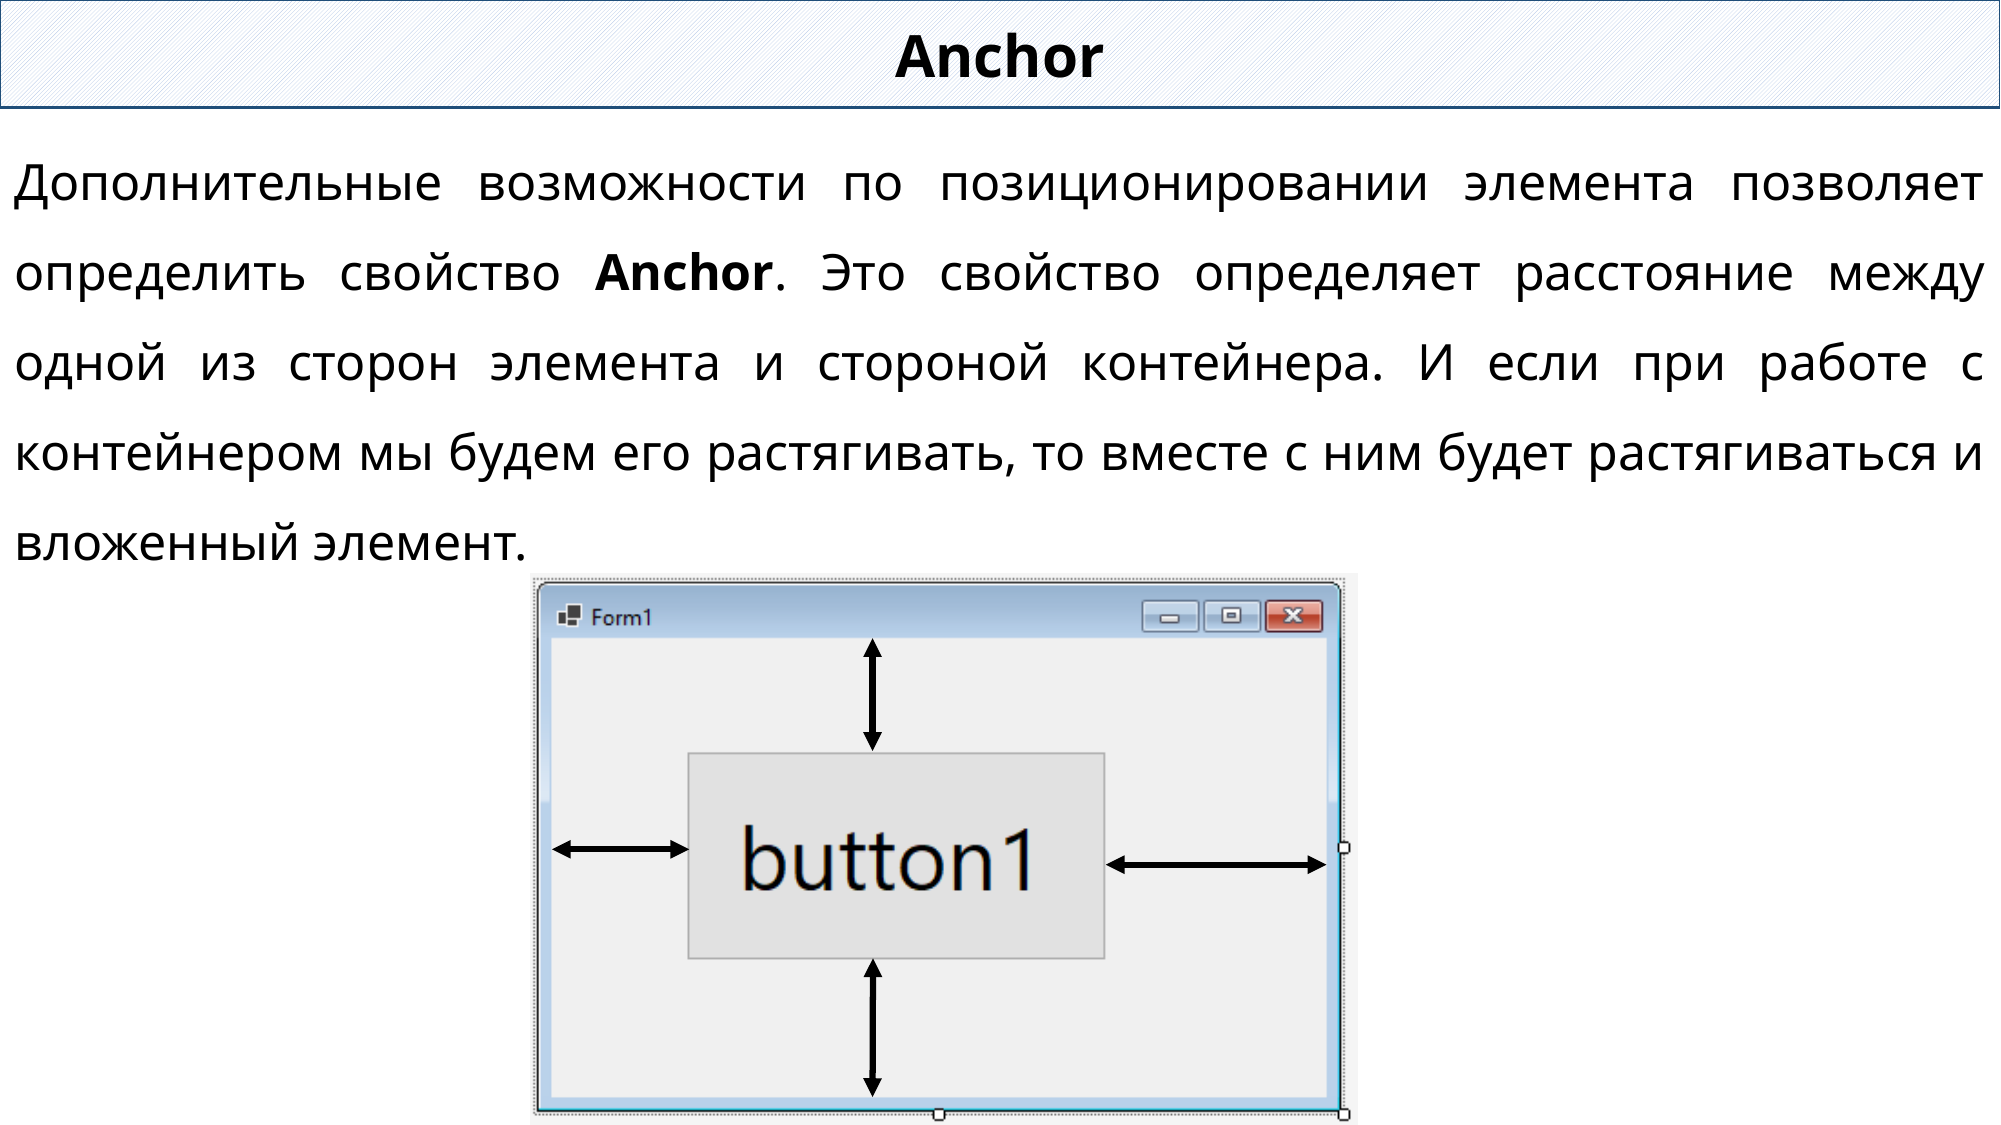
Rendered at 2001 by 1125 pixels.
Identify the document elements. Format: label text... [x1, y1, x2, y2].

picture [530, 573, 1358, 1125]
text_box Дополнительные возможности по позиционировании элемента позволяет определить свойство Anchor. Это свойство определяет расстояние между одной из сторон элемента и стороной контейнера. И если при работе с контейнером мы будем его растягивать, то вместе с ним будет растягиваться и вложенный элемент. [0, 113, 2000, 579]
text_box Anchor [0, 0, 2000, 108]
